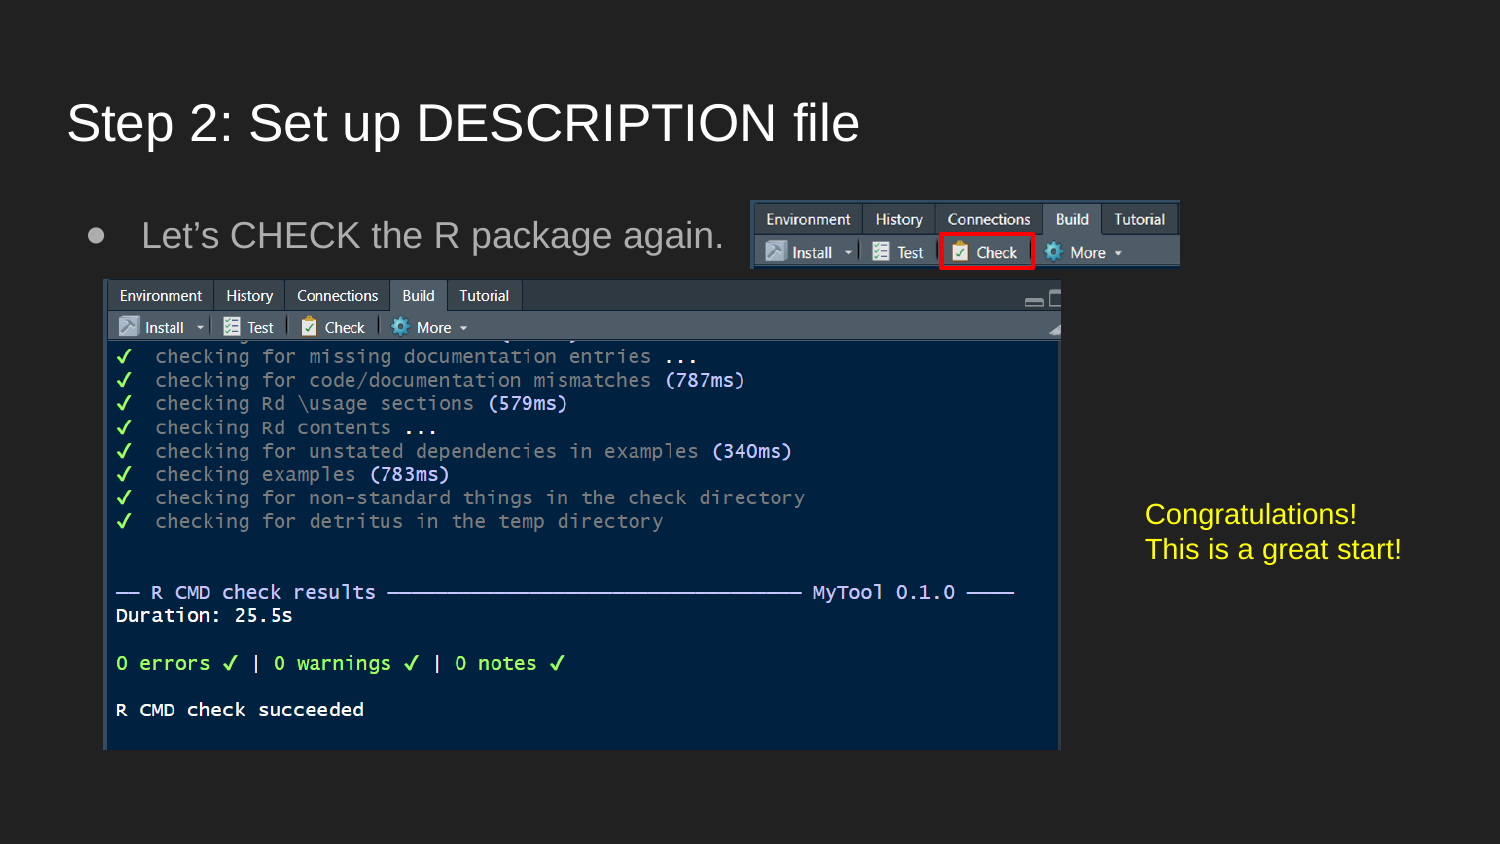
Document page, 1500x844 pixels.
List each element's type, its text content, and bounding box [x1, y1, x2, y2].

picture [749, 199, 1180, 269]
title Step 2: Set up DESCRIPTION file [51, 72, 1449, 167]
text_box Congratulations! This is a great start! [1130, 488, 1449, 573]
list Let’s CHECK the R package again. [51, 189, 1449, 750]
picture [103, 279, 1061, 750]
